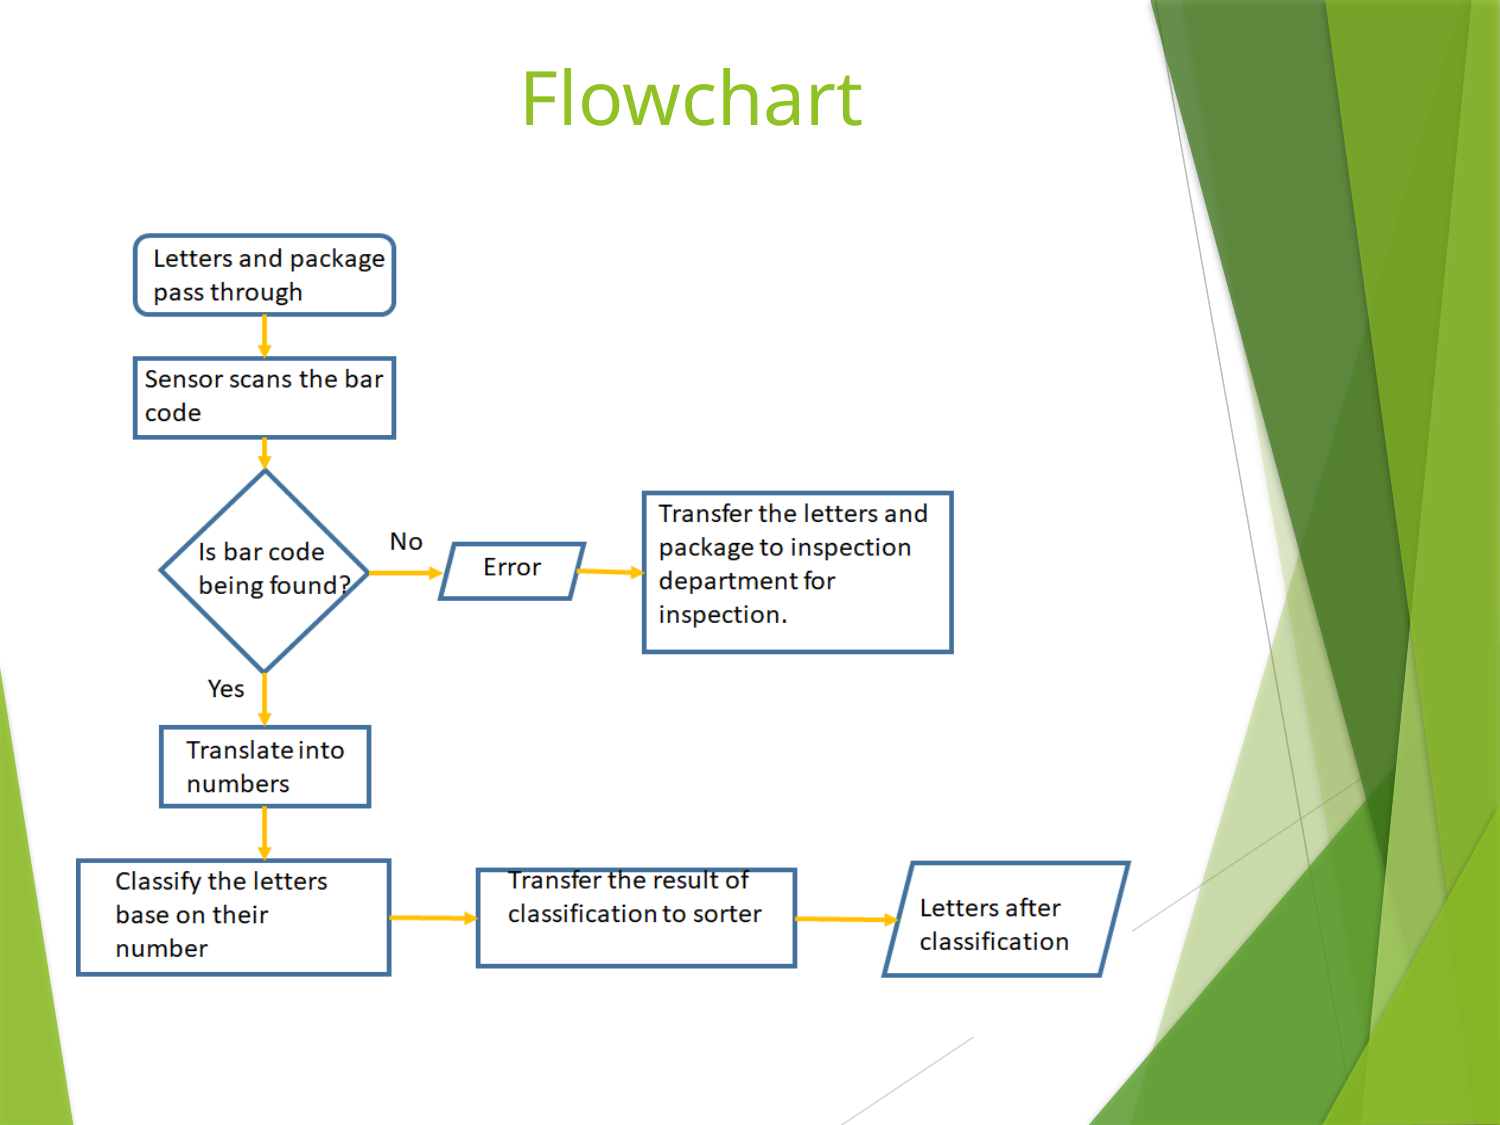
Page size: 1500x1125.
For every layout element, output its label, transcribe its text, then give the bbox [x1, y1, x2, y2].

title Flowchart [171, 42, 1213, 187]
picture [76, 231, 1132, 1037]
